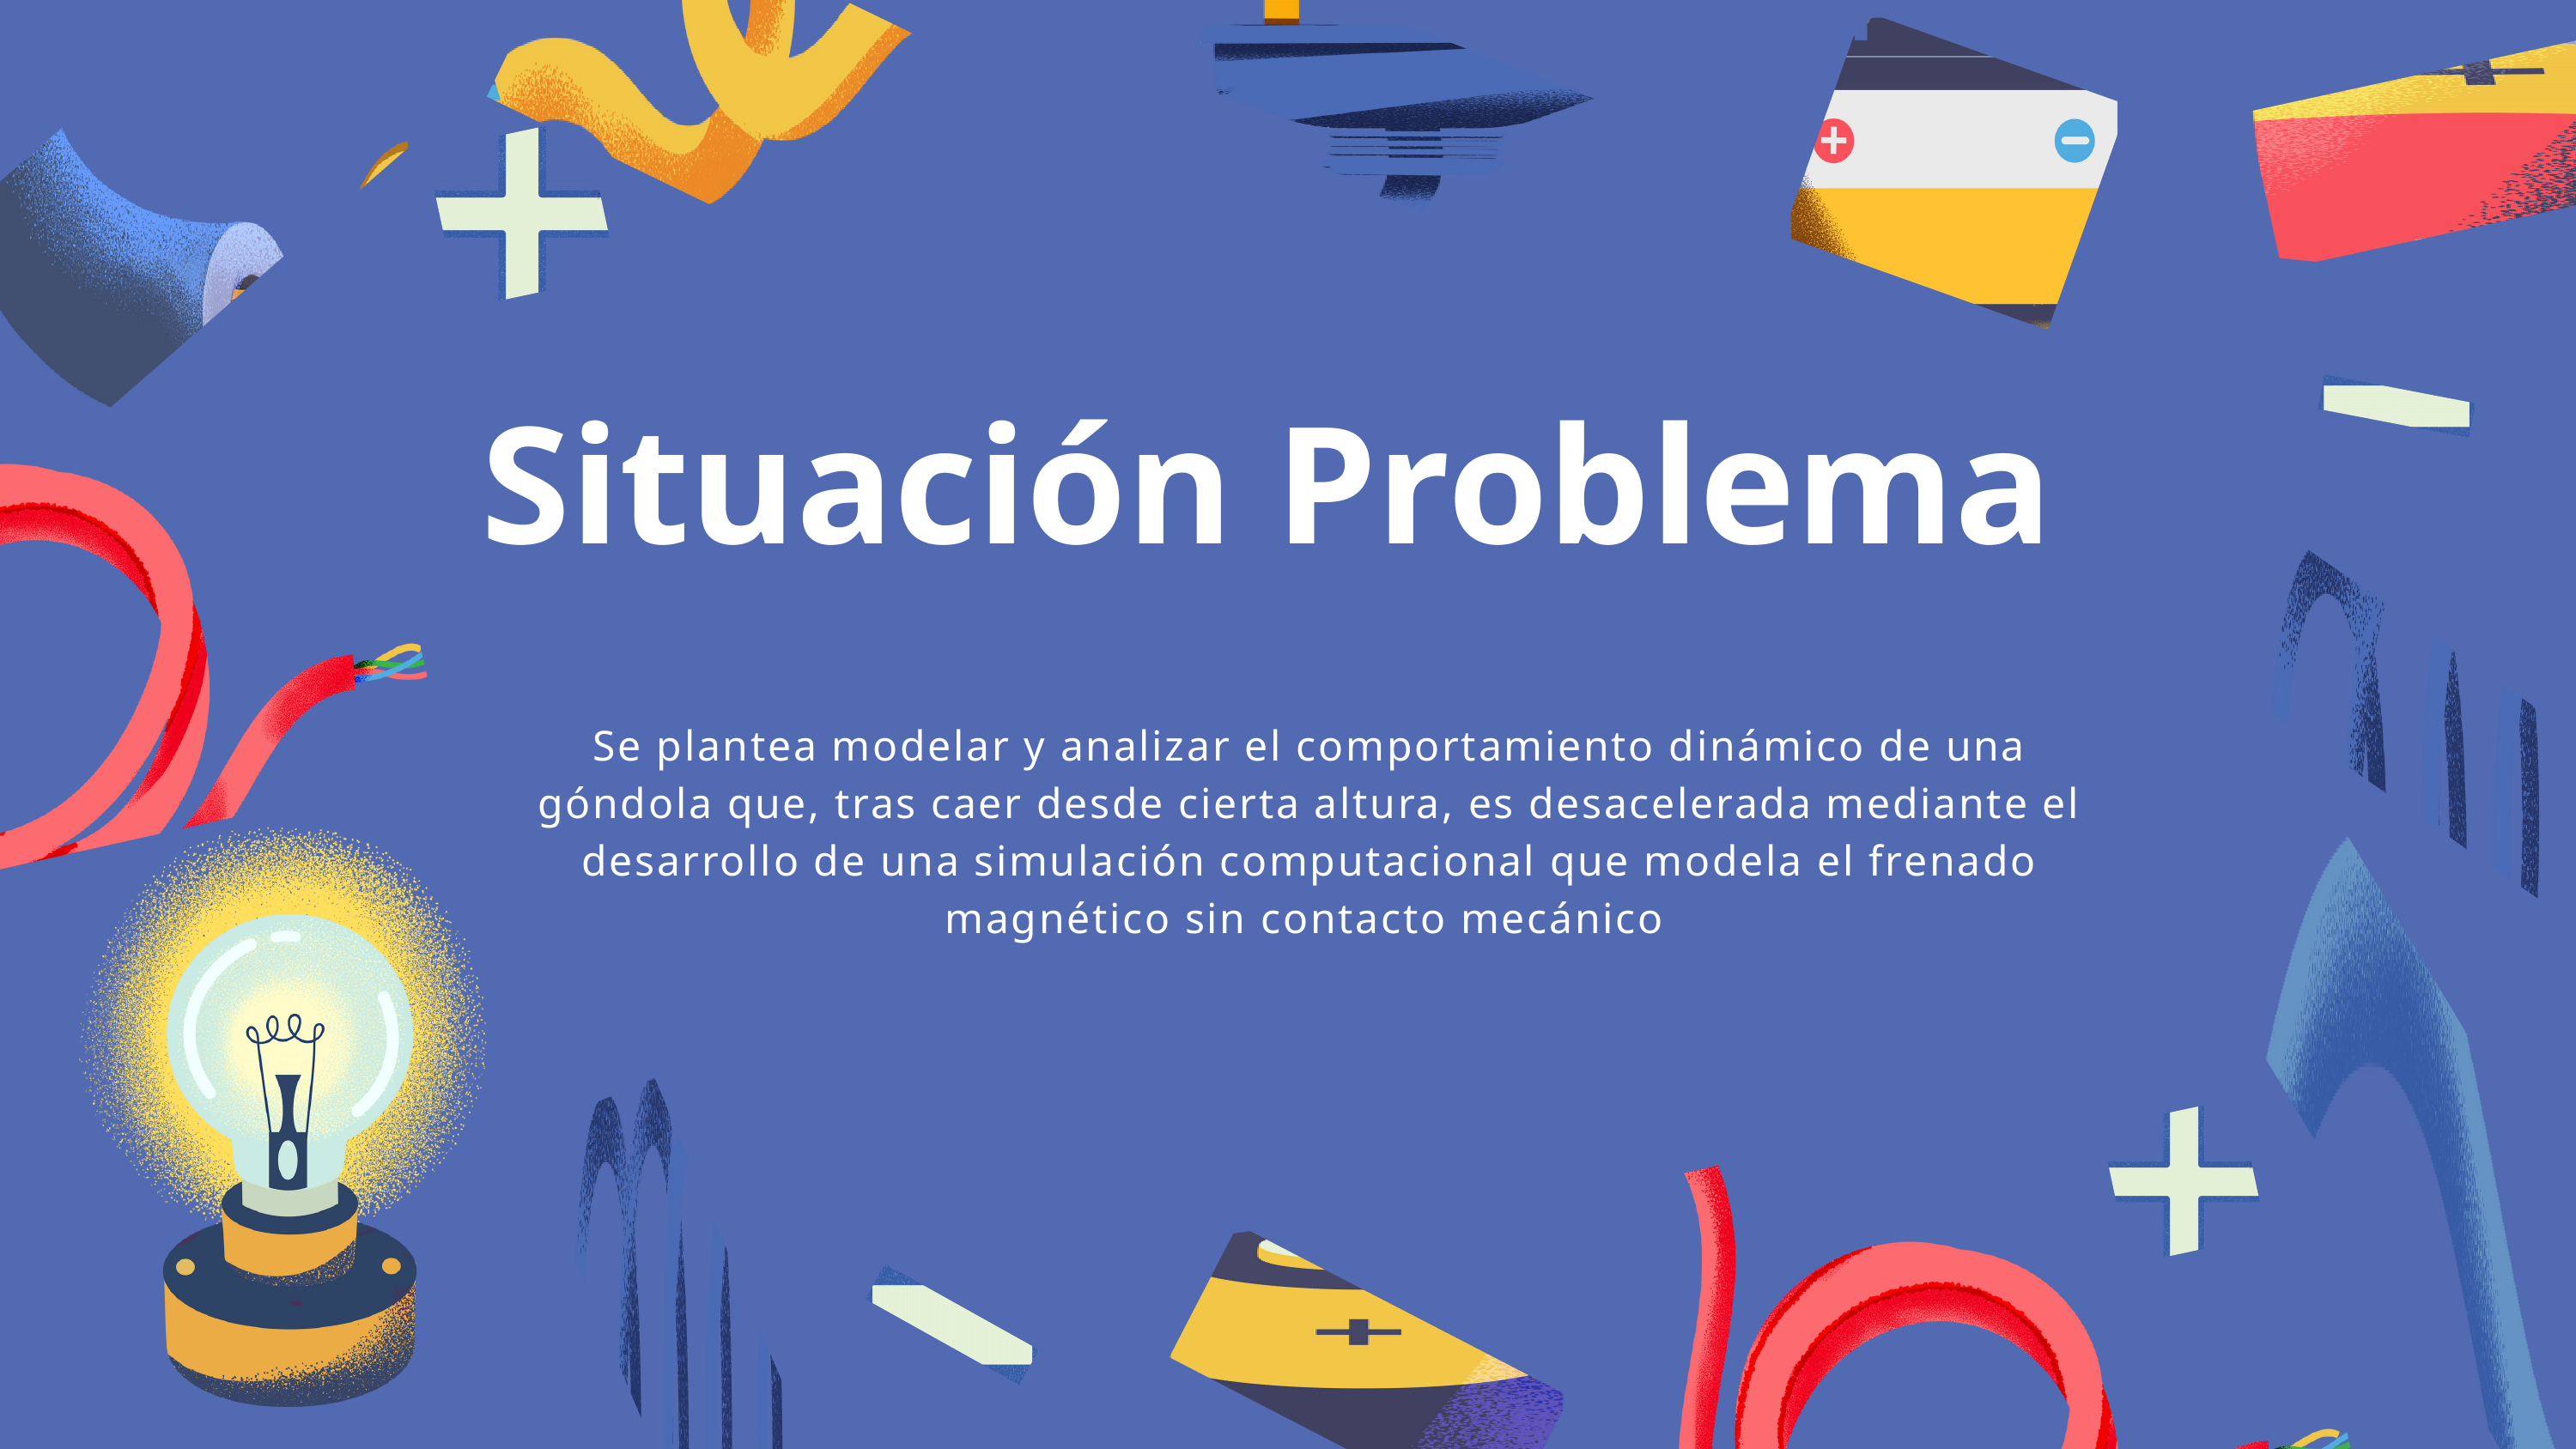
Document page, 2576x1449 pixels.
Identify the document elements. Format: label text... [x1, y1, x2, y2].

text_box [2184, 827, 2576, 1449]
text_box [521, 1077, 811, 1449]
text_box [1169, 0, 1652, 279]
text_box [1783, 10, 2129, 330]
text_box [2318, 374, 2476, 438]
text_box [865, 1264, 1039, 1385]
text_box [78, 827, 487, 1407]
text_box [2184, 524, 2576, 925]
text_box [2247, 40, 2576, 270]
text_box Situación Problema [375, 349, 2200, 577]
text_box [0, 274, 448, 870]
text_box [1169, 1224, 1571, 1449]
text_box [1591, 1044, 2351, 1449]
text_box [2100, 1098, 2268, 1265]
text_box [426, 125, 618, 310]
text_box Se plantea modelar y analizar el comportamiento dinámico de una góndola que, tras caer desde cierta altura, es desacelerada mediante el desarrollo de una simulación computacional que modela el frenado magnético sin contacto mecánico [521, 712, 2100, 943]
text_box [0, 0, 427, 347]
text_box [486, 0, 1131, 349]
